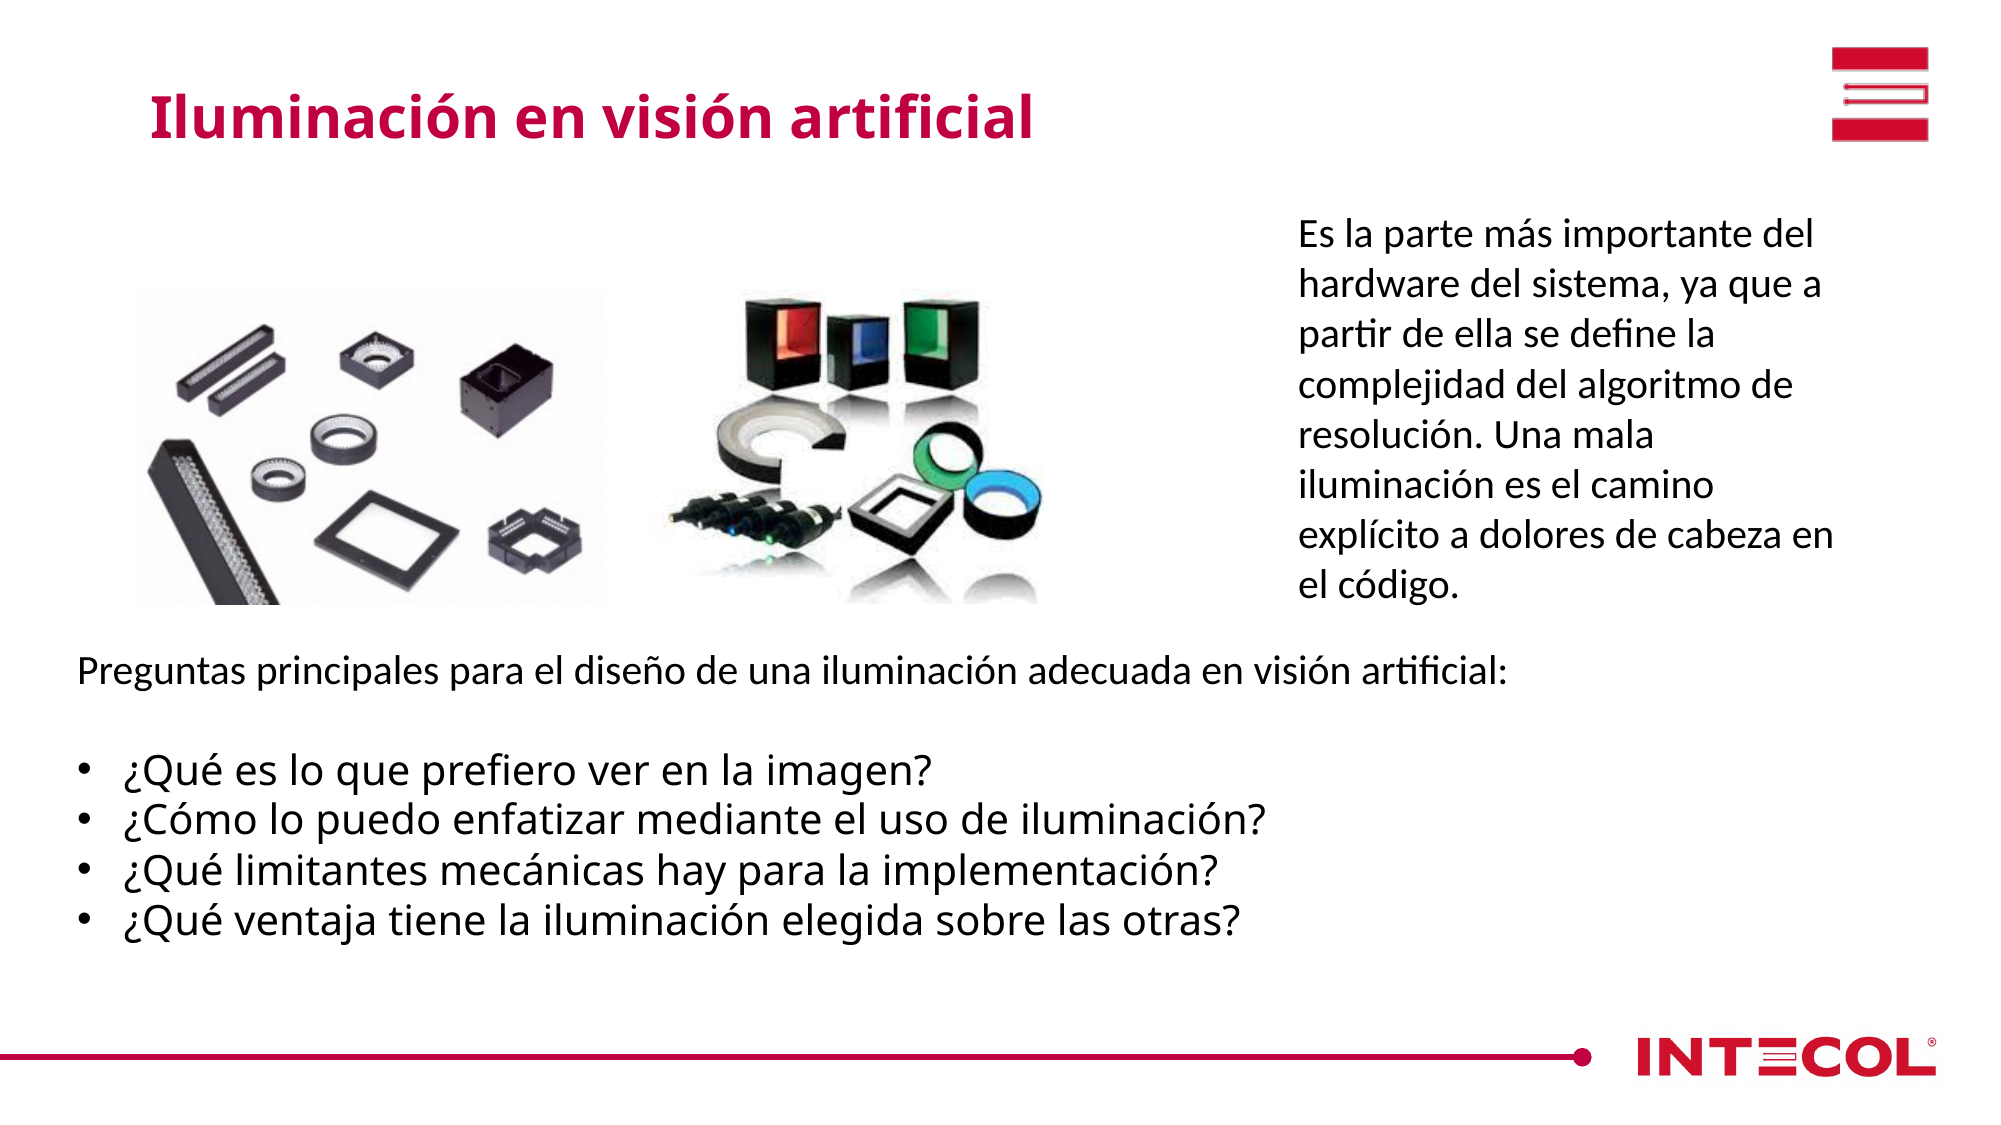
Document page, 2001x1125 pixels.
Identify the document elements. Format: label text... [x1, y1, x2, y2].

text_box Iluminación en visión artificial [135, 72, 1642, 158]
text_box Es la parte más importante del hardware del sistema, ya que a partir de ella se define la complejidad del algoritmo de resolución. Una mala iluminación es el camino explícito a dolores de cabeza en el código. [1283, 198, 1865, 614]
picture [135, 287, 605, 605]
picture [1631, 1024, 1945, 1090]
picture [650, 289, 1044, 604]
text_box Preguntas principales para el diseño de una iluminación adecuada en visión artificial: ¿Qué es lo que prefiero ver en la imagen? ¿Cómo lo puedo enfatizar mediante el uso de iluminación? ¿Qué limitantes mecánicas hay para la implementación? ¿Qué ventaja tiene la iluminación elegida sobre las otras? [62, 635, 1865, 1001]
picture [1787, 0, 1974, 186]
